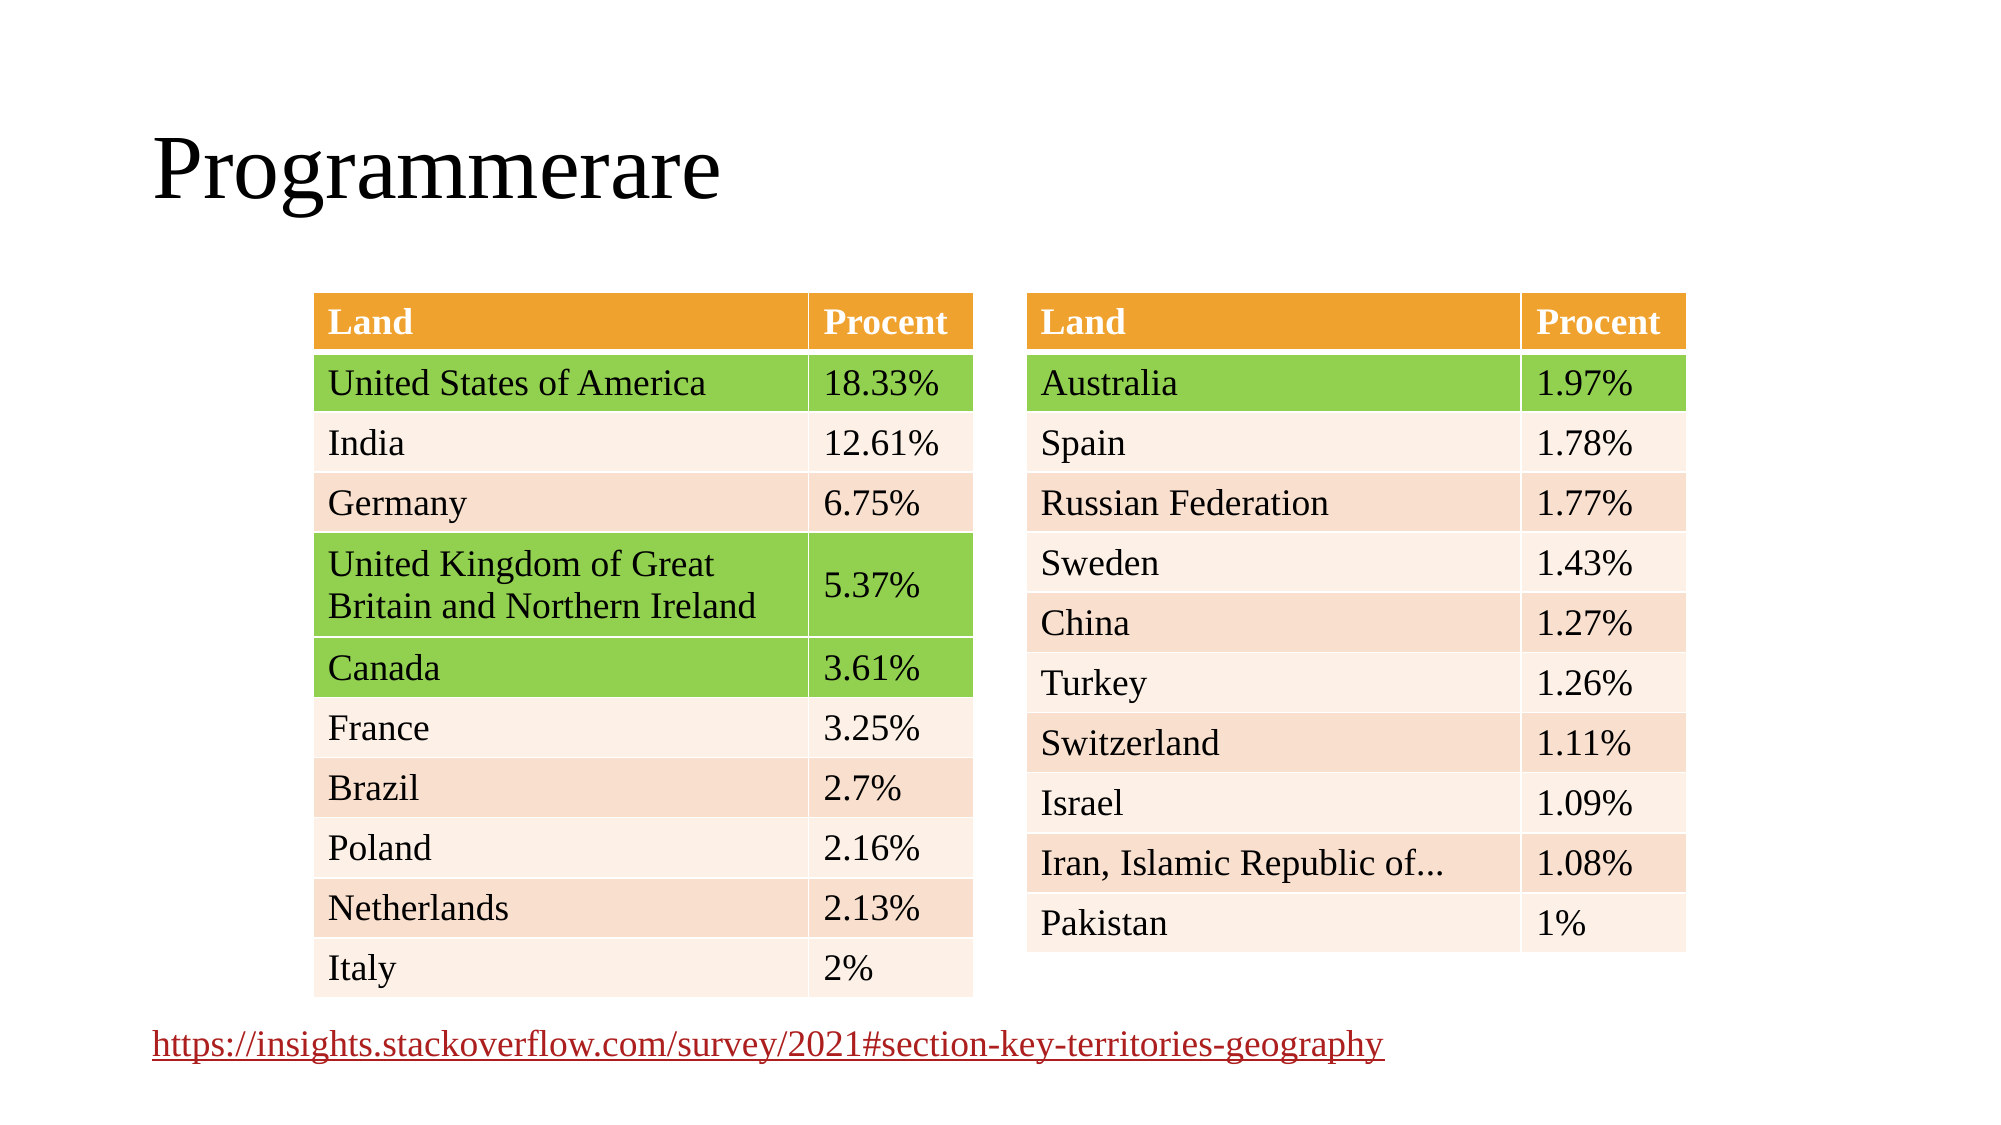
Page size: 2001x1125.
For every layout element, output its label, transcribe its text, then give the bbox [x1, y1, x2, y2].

table_cell 5.37% [809, 533, 973, 636]
table_cell Sweden [1027, 533, 1520, 591]
table_header Procent [809, 293, 973, 349]
title Programmerare [137, 59, 1863, 278]
table_cell 1.26% [1522, 653, 1686, 712]
table_cell Italy [314, 939, 808, 997]
table_cell 1.09% [1522, 773, 1686, 832]
table_cell Germany [314, 473, 808, 531]
table_cell 2.13% [809, 879, 973, 937]
table_header Procent [1522, 293, 1686, 349]
table_cell 2.16% [809, 818, 973, 877]
table_cell France [314, 698, 808, 757]
text_box https://insights.stackoverflow.com/survey/2021#section-key-territories-geography [137, 1012, 1863, 1117]
table_cell 1.97% [1522, 355, 1686, 411]
table_cell 1.11% [1522, 713, 1686, 772]
table_cell 1.77% [1522, 473, 1686, 531]
table_cell 3.61% [809, 638, 973, 697]
table_cell United Kingdom of Great Britain and Northern Ireland [314, 533, 808, 636]
table_cell Netherlands [314, 879, 808, 937]
table_cell Israel [1027, 773, 1520, 832]
table_cell India [314, 413, 808, 471]
table_cell Pakistan [1027, 894, 1520, 952]
table_cell Turkey [1027, 653, 1520, 712]
table_cell 12.61% [809, 413, 973, 471]
table_cell China [1027, 593, 1520, 652]
table_header Land [1027, 293, 1520, 349]
table_cell 3.25% [809, 698, 973, 757]
table_cell 18.33% [809, 355, 973, 411]
table_cell 1% [1522, 894, 1686, 952]
table_cell United States of America [314, 355, 808, 411]
table_cell Iran, Islamic Republic of... [1027, 834, 1520, 892]
table_cell Australia [1027, 355, 1520, 411]
table_cell 2% [809, 939, 973, 997]
table_cell 6.75% [809, 473, 973, 531]
table_cell 1.43% [1522, 533, 1686, 591]
table_cell 1.78% [1522, 413, 1686, 471]
table_cell Brazil [314, 758, 808, 817]
table_cell Russian Federation [1027, 473, 1520, 531]
table_cell 1.27% [1522, 593, 1686, 652]
table_cell Poland [314, 818, 808, 877]
table_cell Canada [314, 638, 808, 697]
table_cell 2.7% [809, 758, 973, 817]
table_header Land [314, 293, 808, 349]
table_cell Spain [1027, 413, 1520, 471]
table_cell Switzerland [1027, 713, 1520, 772]
table_cell 1.08% [1522, 834, 1686, 892]
